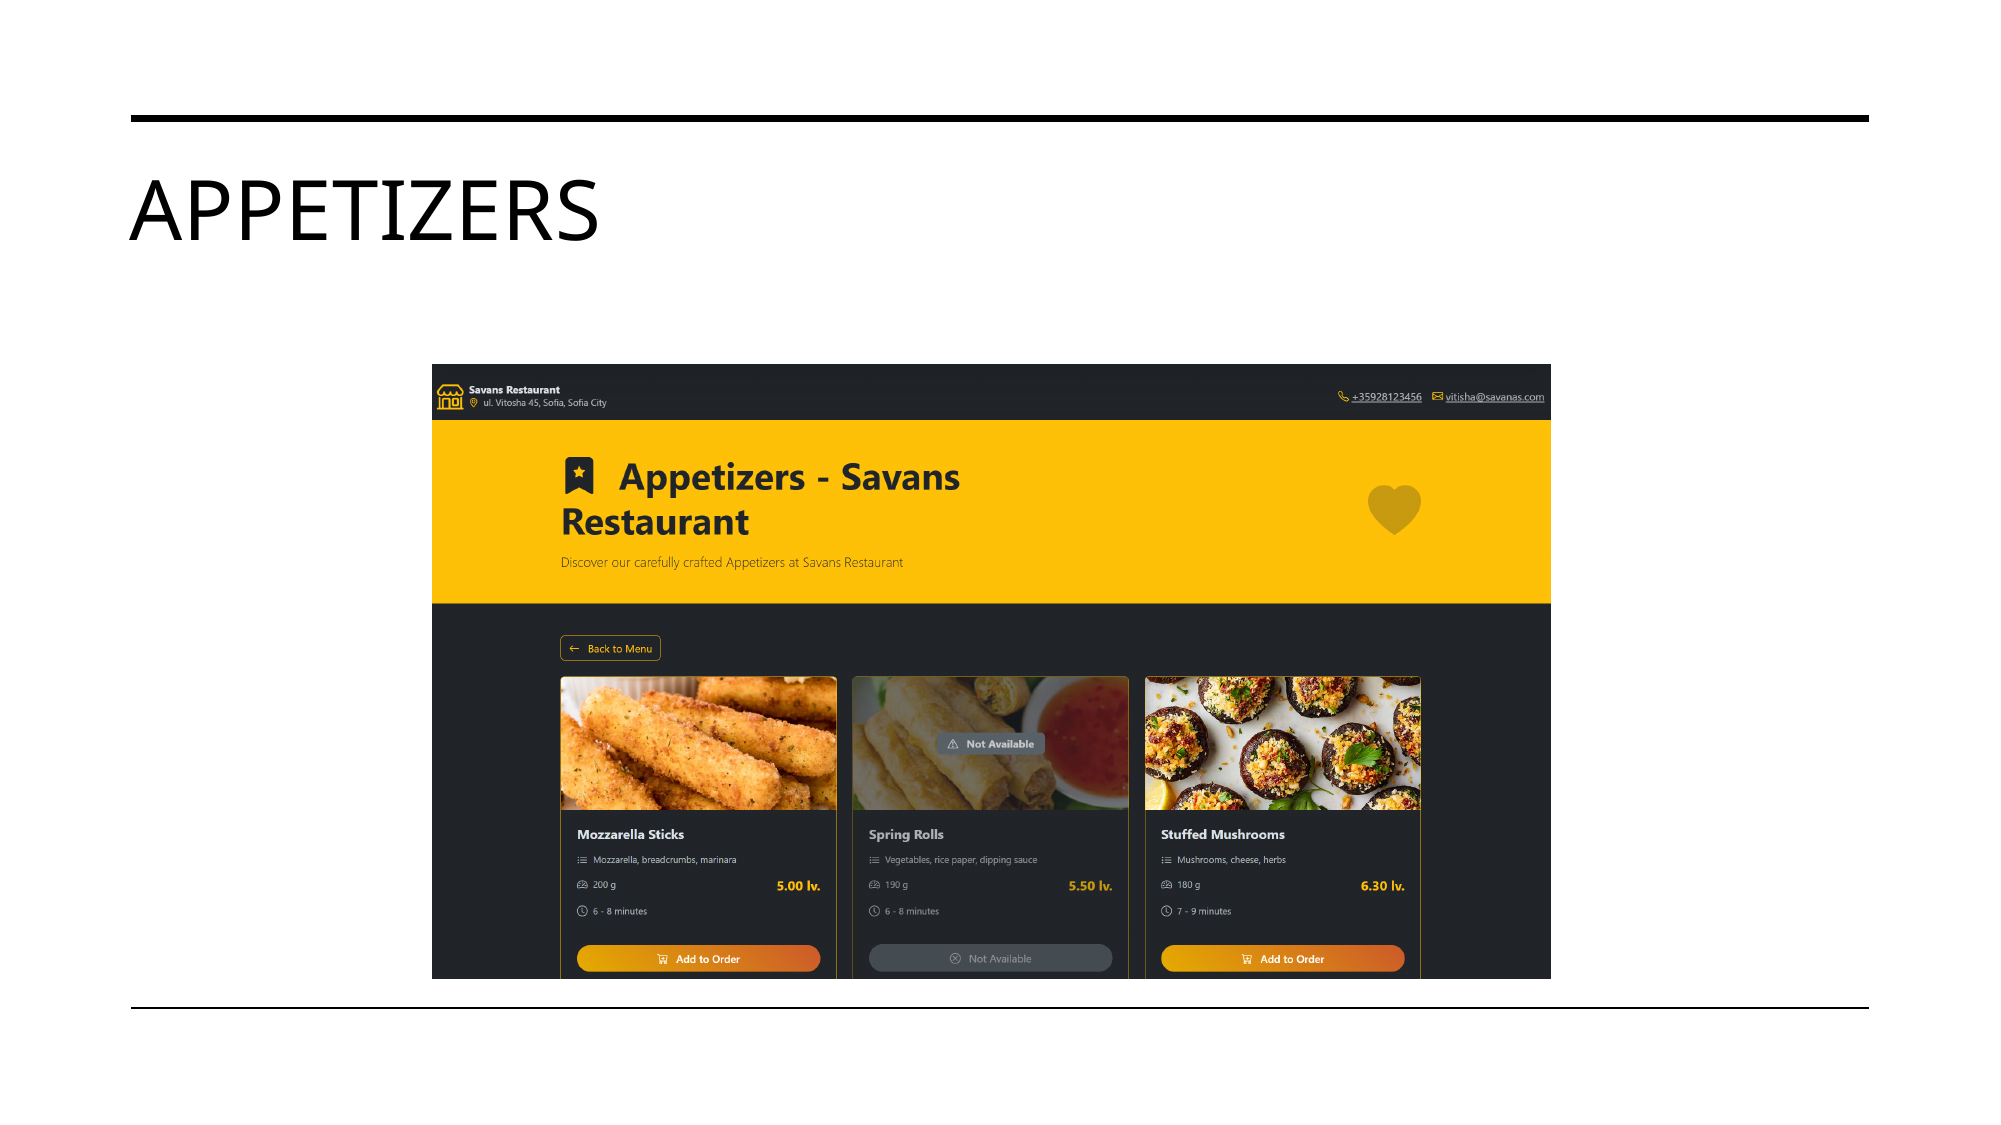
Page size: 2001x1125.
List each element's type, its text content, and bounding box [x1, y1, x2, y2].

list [432, 364, 1551, 979]
title Appetizers [114, 149, 1869, 365]
